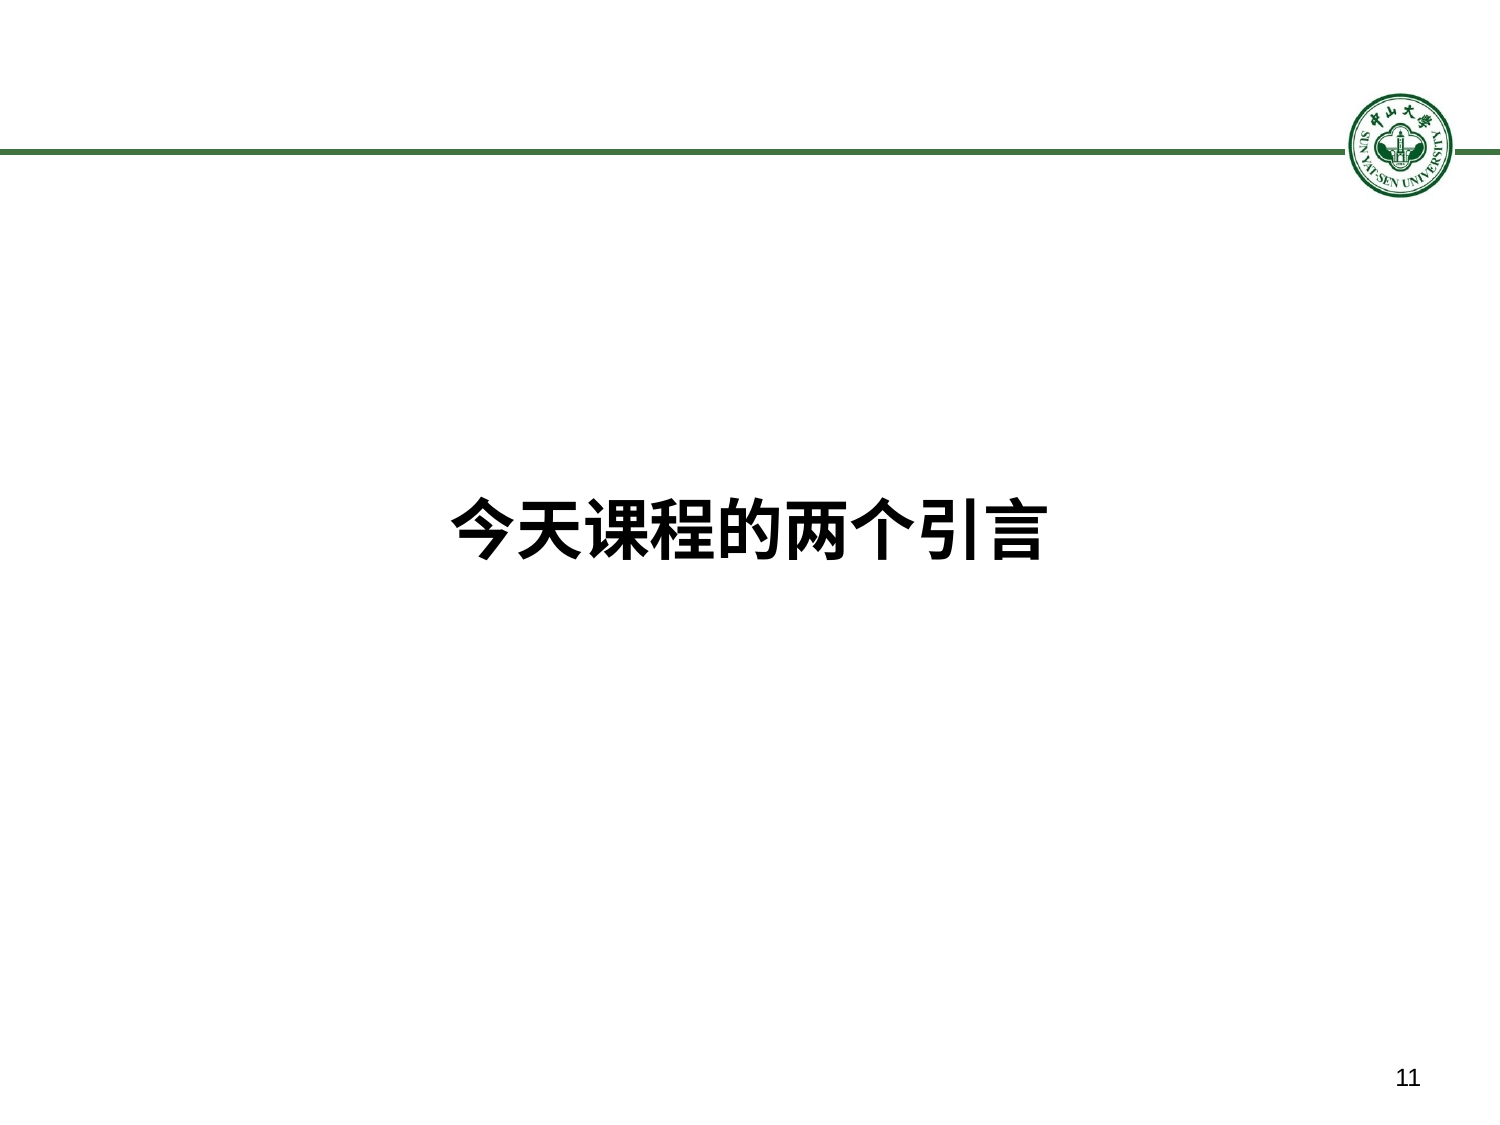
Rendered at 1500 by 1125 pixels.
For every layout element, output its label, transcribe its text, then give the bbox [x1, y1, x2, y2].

picture [1345, 90, 1455, 200]
list 今天课程的两个引言 [108, 480, 1392, 667]
